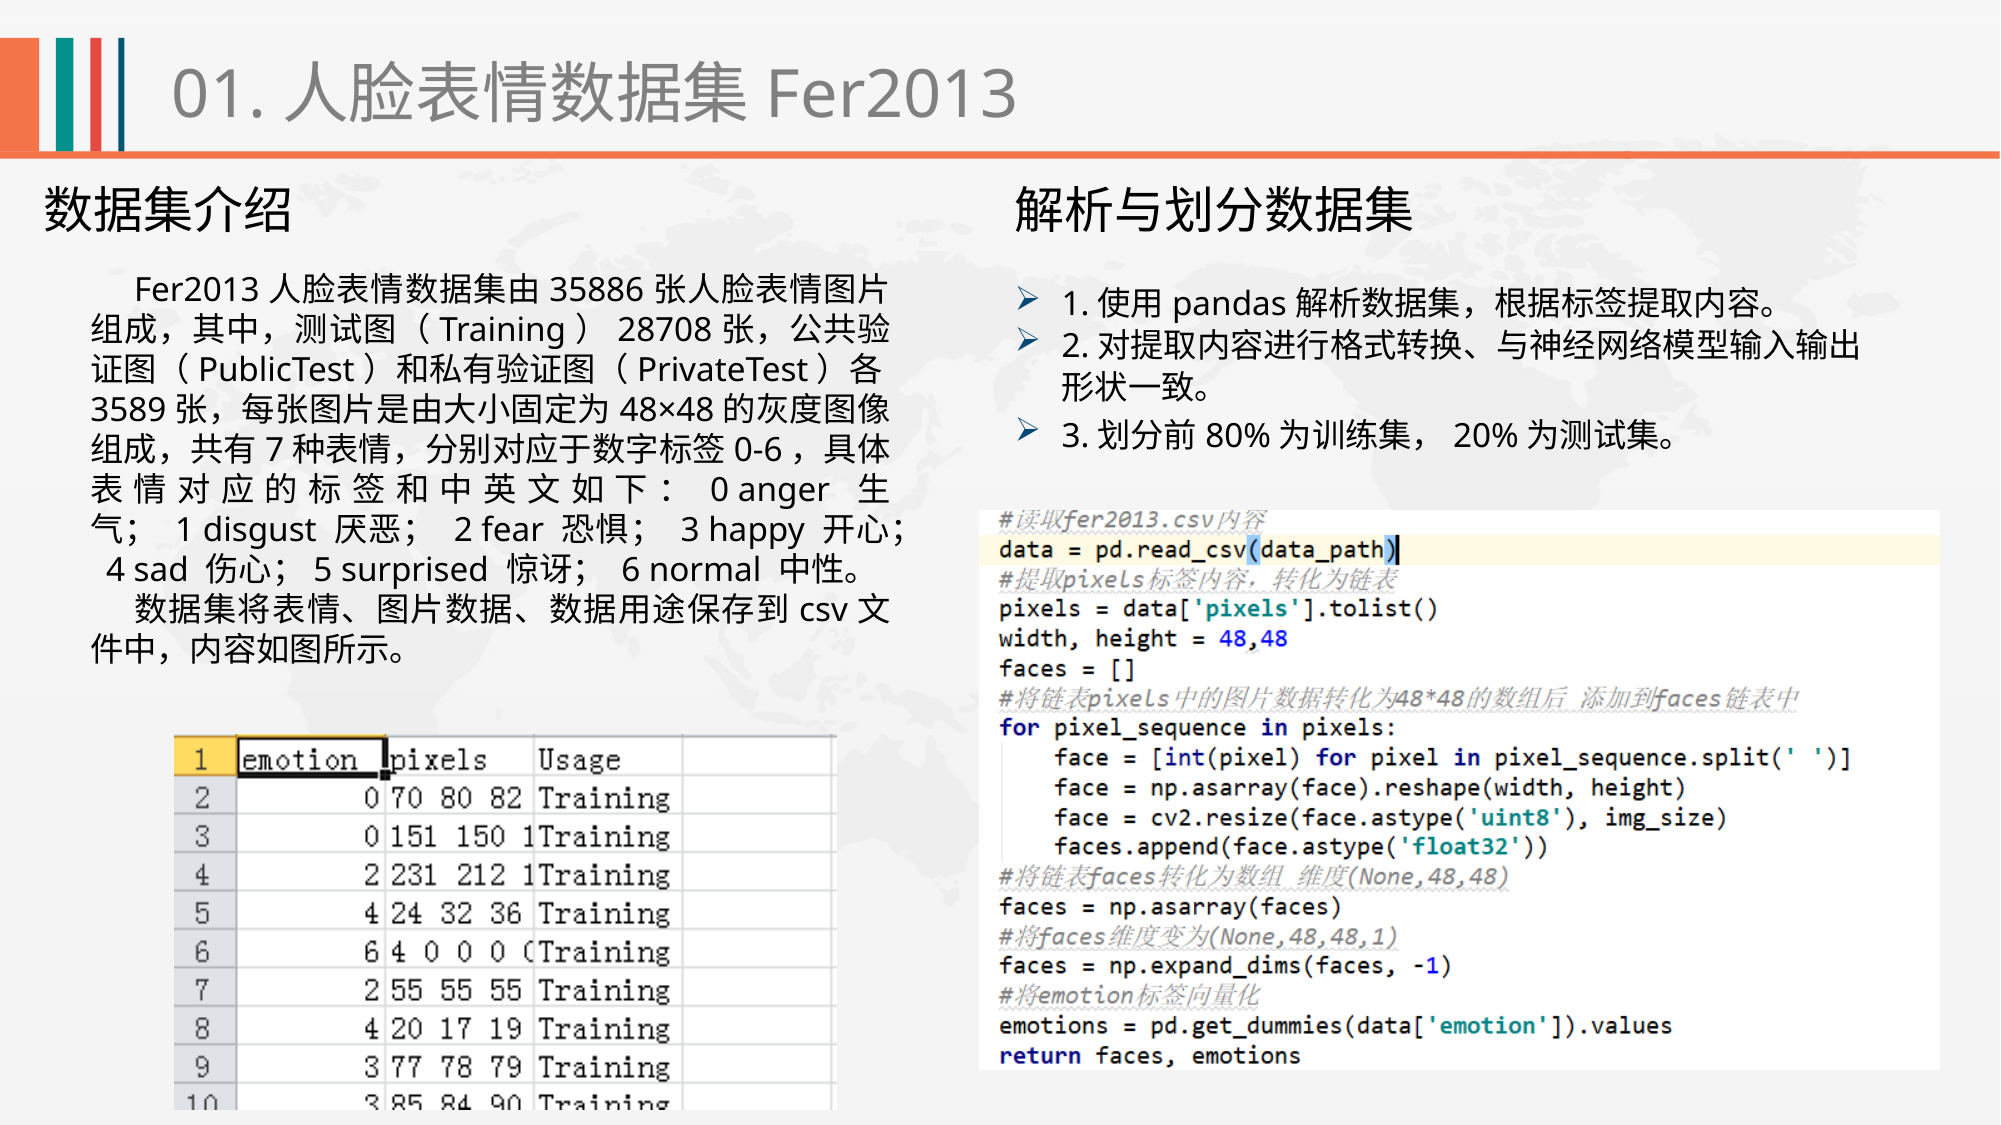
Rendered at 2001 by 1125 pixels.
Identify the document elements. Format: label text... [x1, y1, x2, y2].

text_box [0, 37, 125, 151]
picture [0, 0, 2001, 1125]
text_box 数据集介绍 [28, 189, 402, 247]
text_box 01.人脸表情数据集Fer2013 [157, 43, 1073, 138]
text_box Fer2013人脸表情数据集由35886张人脸表情图片组成，其中，测试图（Training）28708张，公共验证图（PublicTest）和私有验证图（PrivateTest）各3589张，每张图片是由大小固定为48×48的灰度图像组成，共有7种表情，分别对应于数字标签0-6，具体表情对应的标签和中英文如下：0 anger 生气； 1 disgust 厌恶； 2 fear 恐惧； 3 happy 开心； 4 sad 伤心；5 surprised 惊讶； 6 normal 中性。 数据集将表情、图片数据、数据用途保存到csv文件中，内容如图所示。 [38, 261, 906, 676]
text_box 解析与划分数据集 1.使用pandas解析数据集，根据标签提取内容。 2.对提取内容进行格式转换、与神经网络模型输入输出形状一致。 3.划分前80%为训练集，20%为测试集。 [999, 189, 1880, 461]
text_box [0, 151, 2000, 159]
